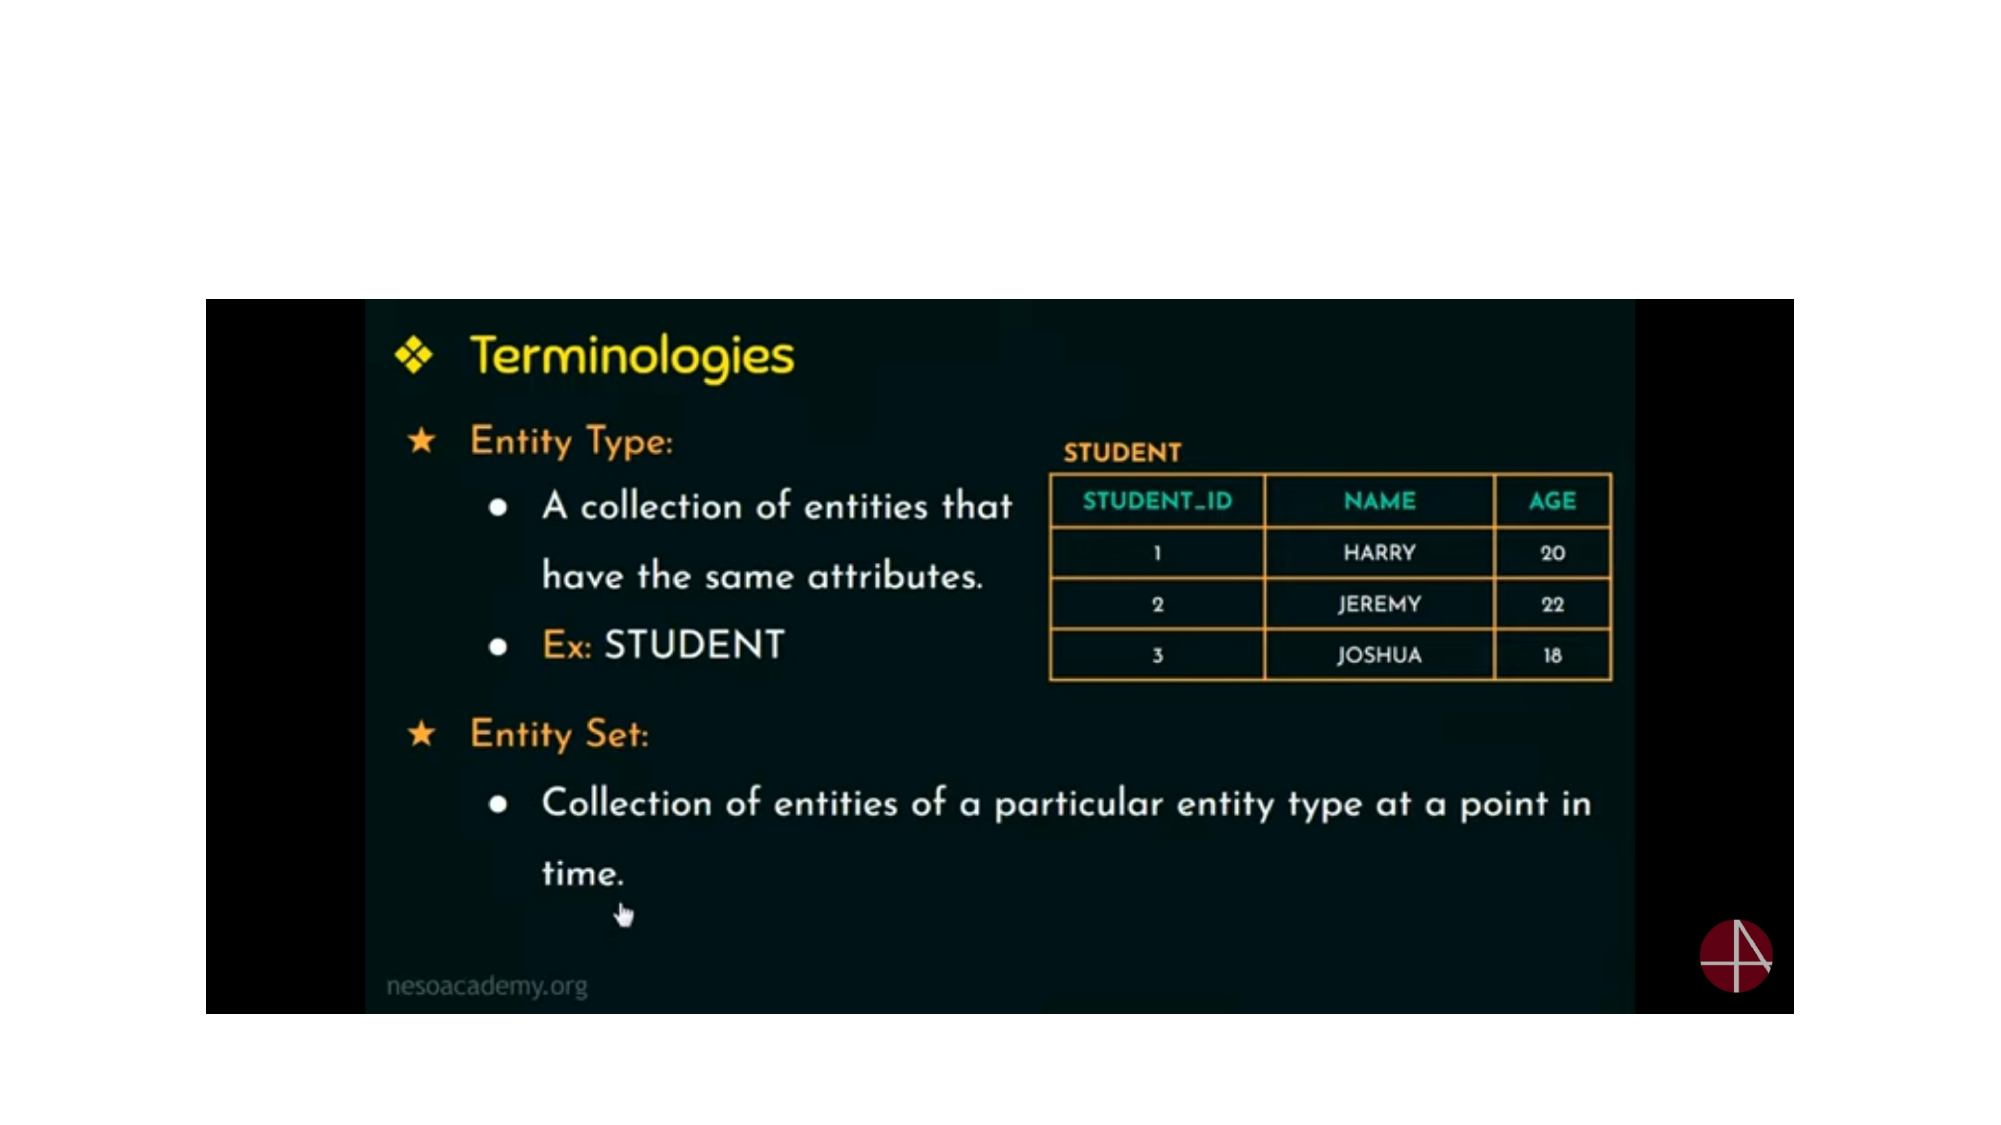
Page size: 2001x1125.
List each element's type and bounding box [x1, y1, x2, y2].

list [206, 299, 1794, 1014]
